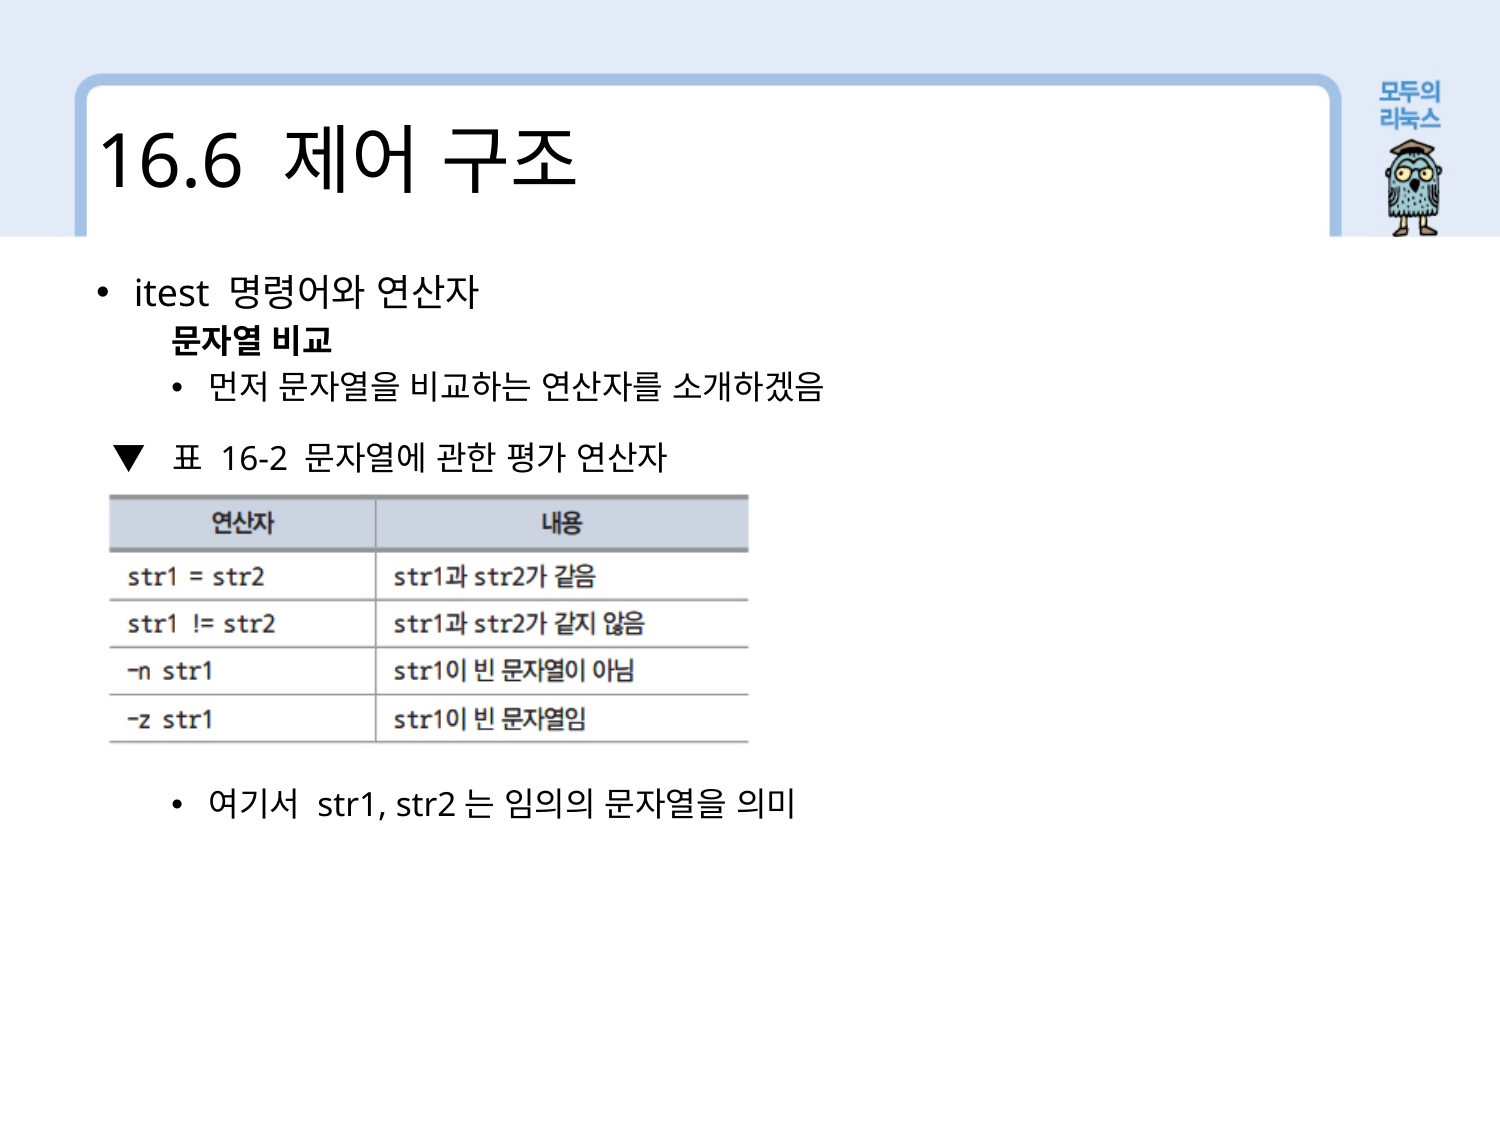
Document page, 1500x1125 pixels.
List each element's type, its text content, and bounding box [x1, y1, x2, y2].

text_box 16.6 제어 구조 [81, 115, 1335, 221]
text_box ▼ 표 16-2 문자열에 관한 평가 연산자 [97, 429, 1424, 495]
text_box itest 명령어와 연산자 문자열 비교 먼저 문자열을 비교하는 연산자를 소개하겠음 여기서 str1, str2는 임의의 문자열을 의미 [81, 266, 1335, 1024]
picture [0, 0, 1500, 1125]
